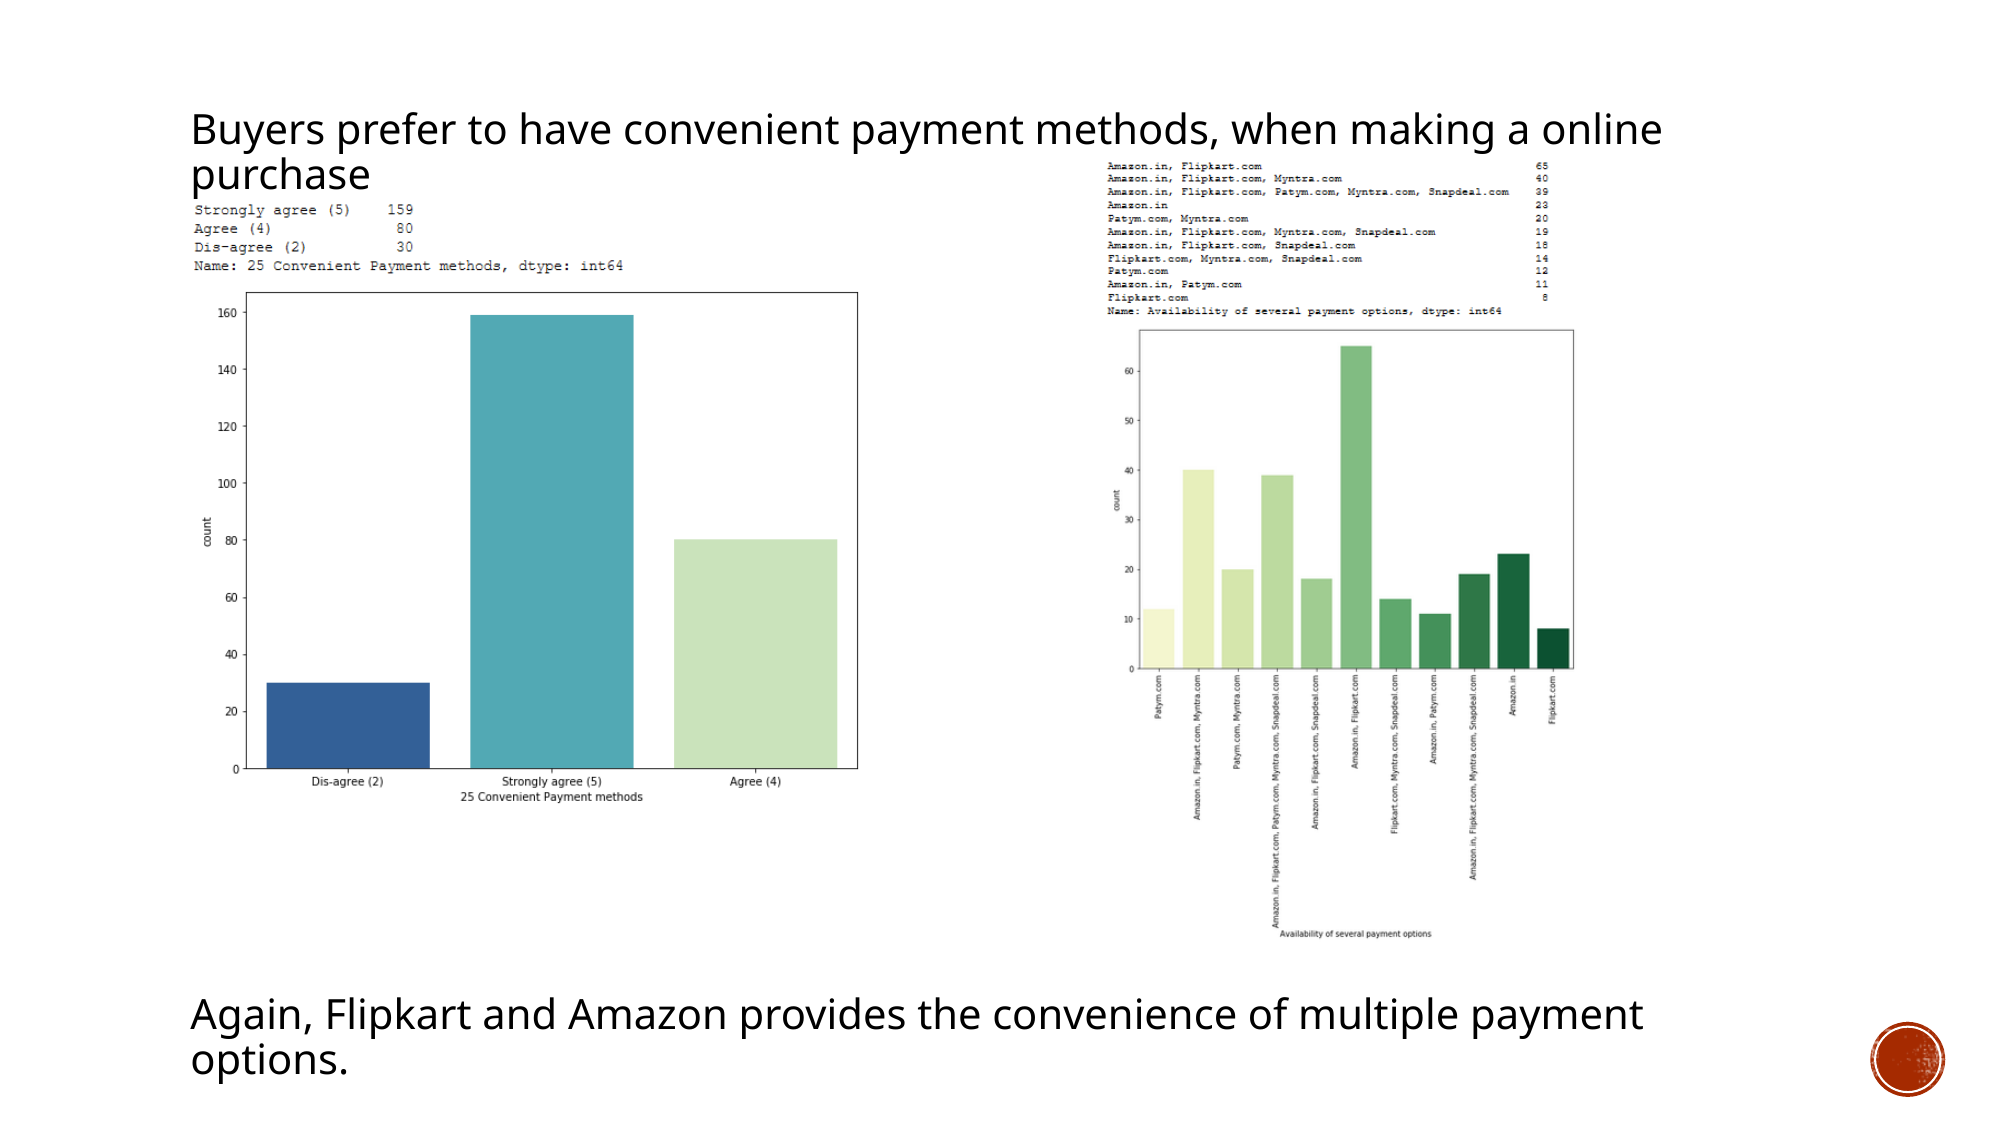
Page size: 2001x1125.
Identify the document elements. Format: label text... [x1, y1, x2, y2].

picture [1102, 157, 1602, 946]
picture [190, 199, 891, 813]
list Buyers prefer to have convenient payment methods, when making a online purchase Again, Flipkart and Amazon provides the convenience of multiple payment options. [175, 101, 1826, 1021]
